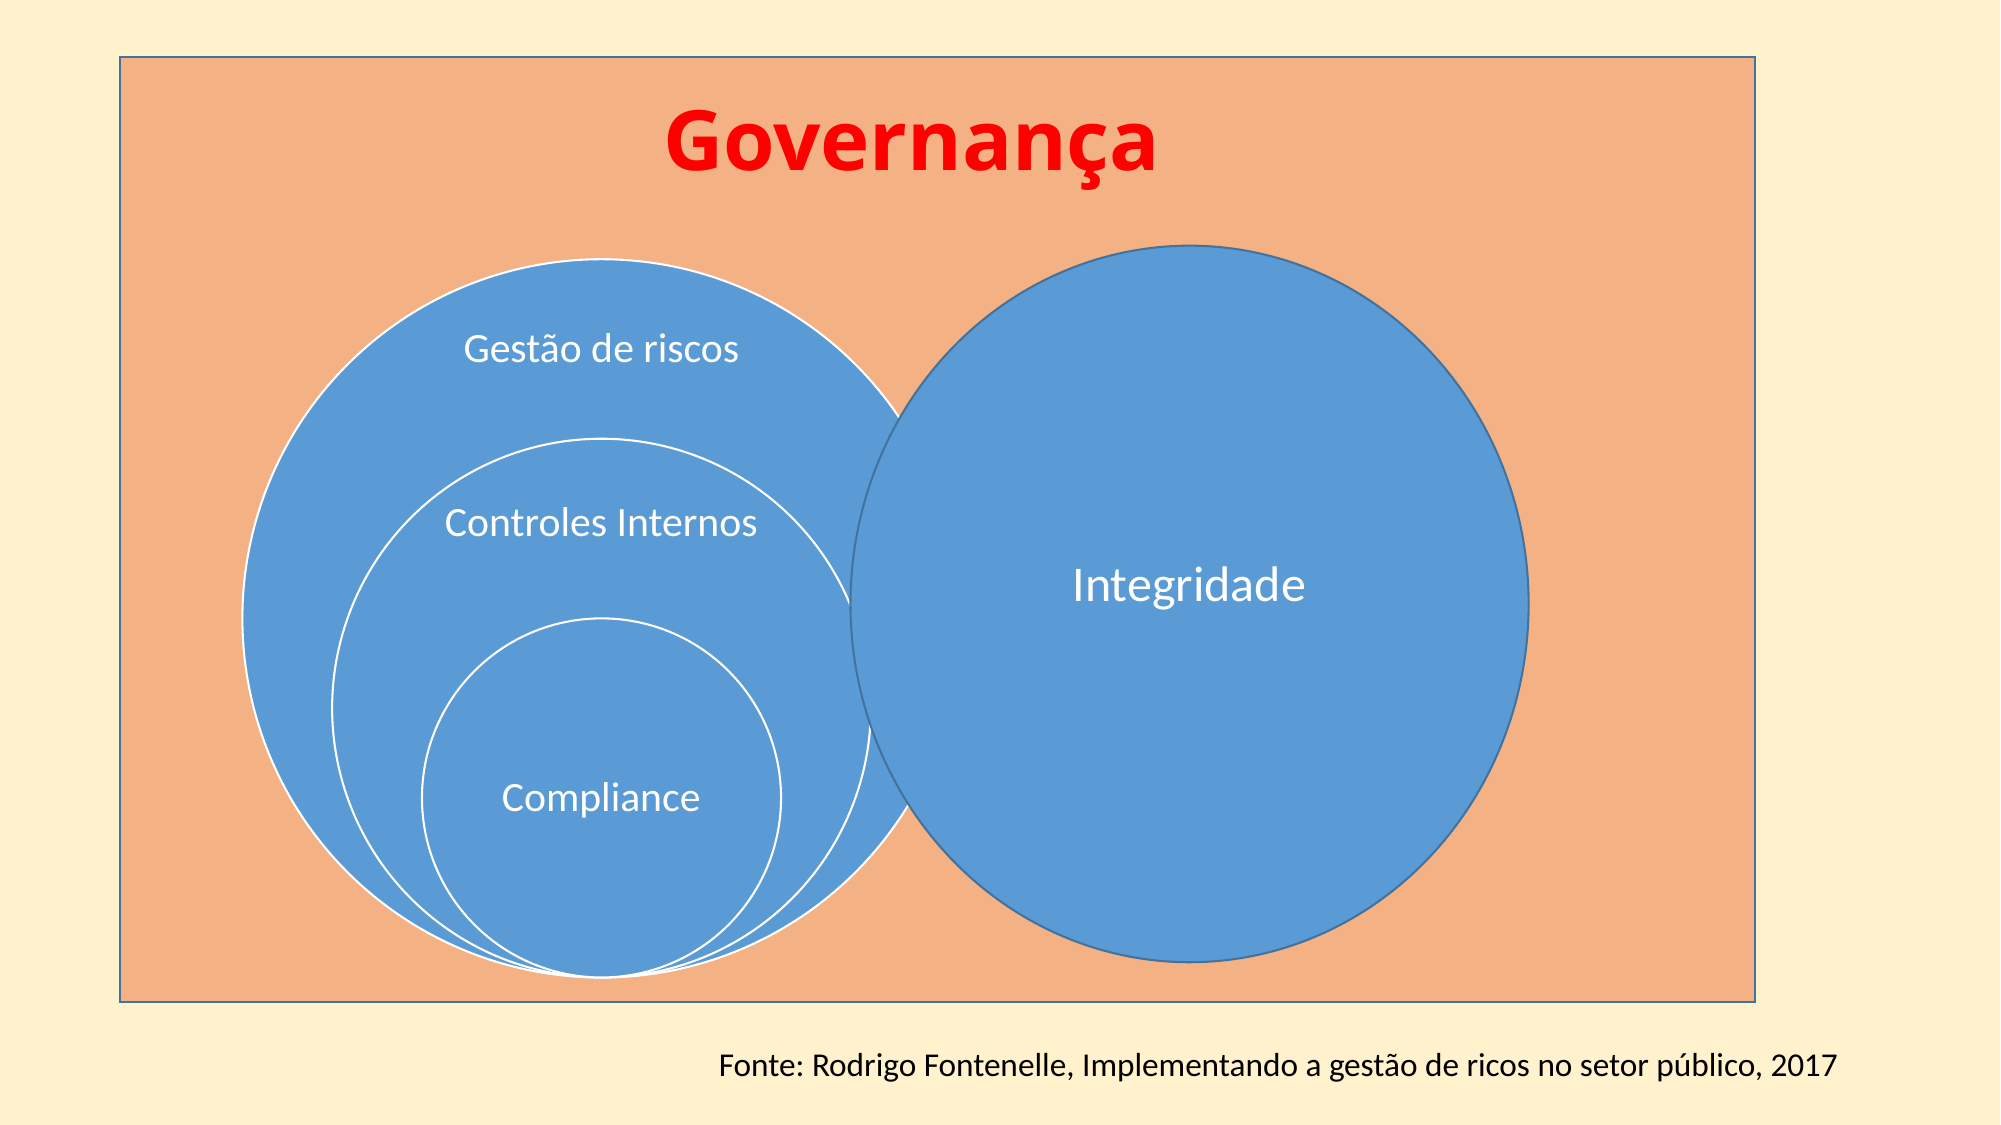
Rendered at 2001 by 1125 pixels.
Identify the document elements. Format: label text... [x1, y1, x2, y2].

text_box [119, 56, 1756, 1003]
text_box Integridade [961, 244, 1530, 964]
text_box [242, 216, 961, 1020]
title Governança [177, 59, 1647, 227]
text_box Fonte: Rodrigo Fontenelle, Implementando a gestão de ricos no setor público, 2017 [704, 1035, 2000, 1091]
